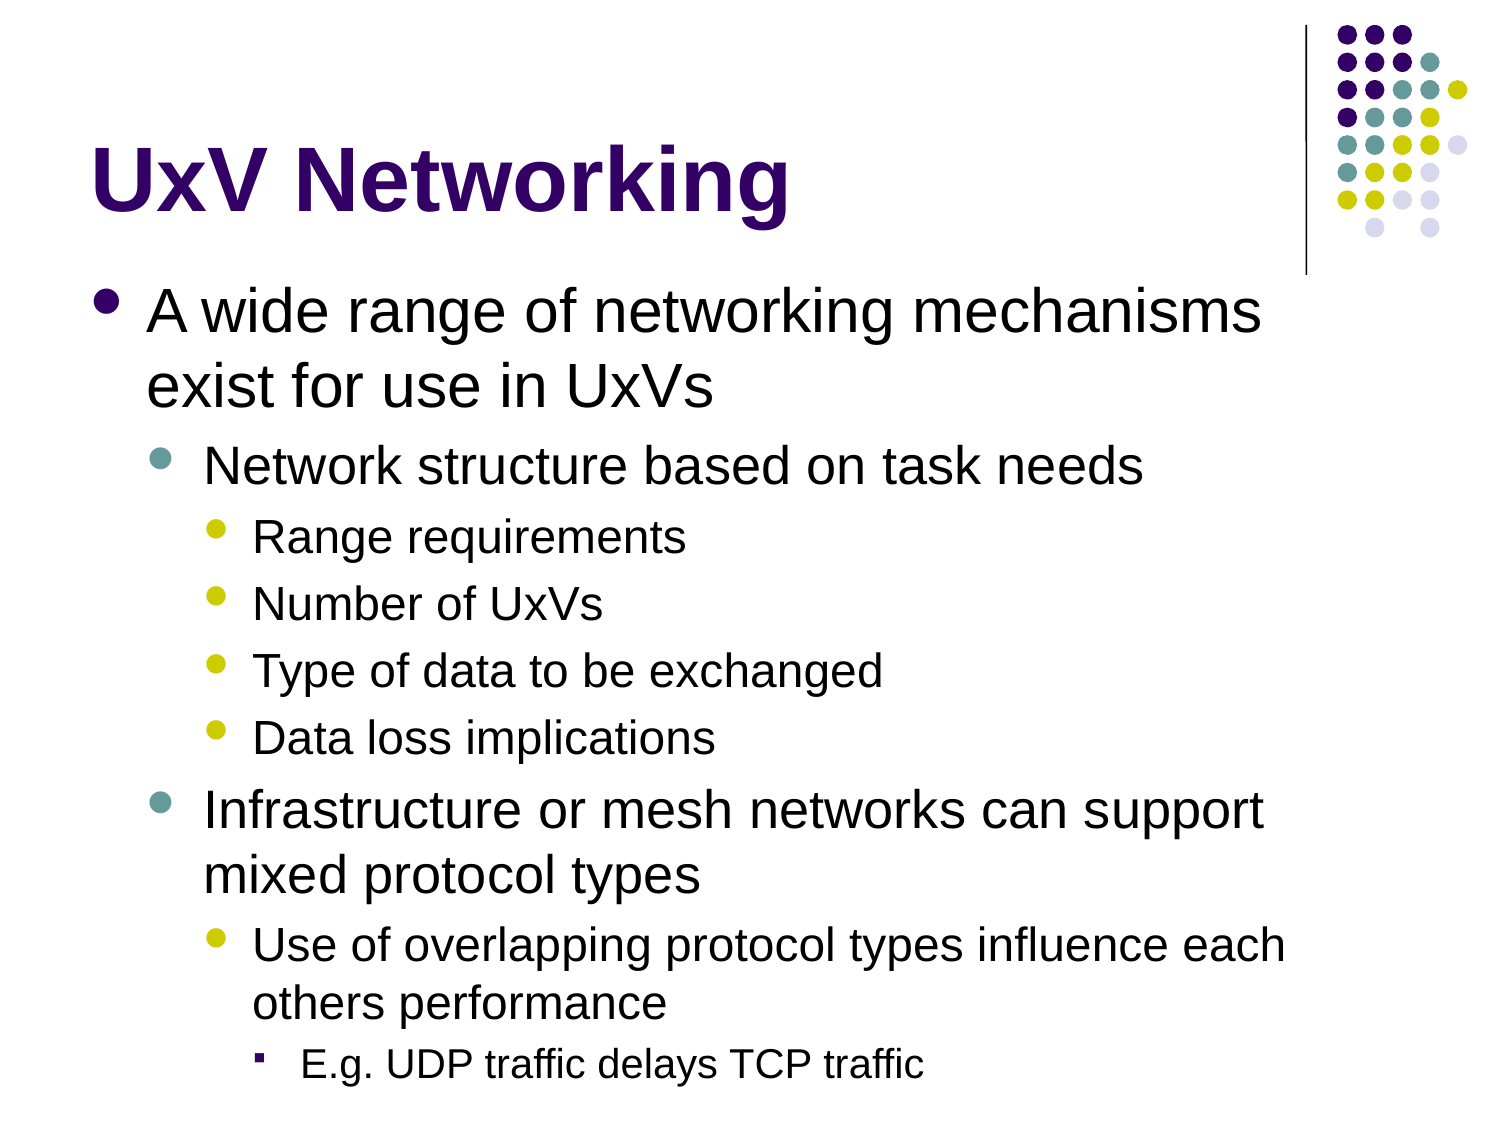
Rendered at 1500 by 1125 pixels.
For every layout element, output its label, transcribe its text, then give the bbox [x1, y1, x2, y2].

title UxV Networking [75, 24, 1313, 238]
list A wide range of networking mechanisms exist for use in UxVs Network structure based on task needs Range requirements Number of UxVs Type of data to be exchanged Data loss implications Infrastructure or mesh networks can support mixed protocol types Use of overlapping protocol types influence each others performance E.g. UDP traffic delays TCP traffic [75, 262, 1425, 1006]
